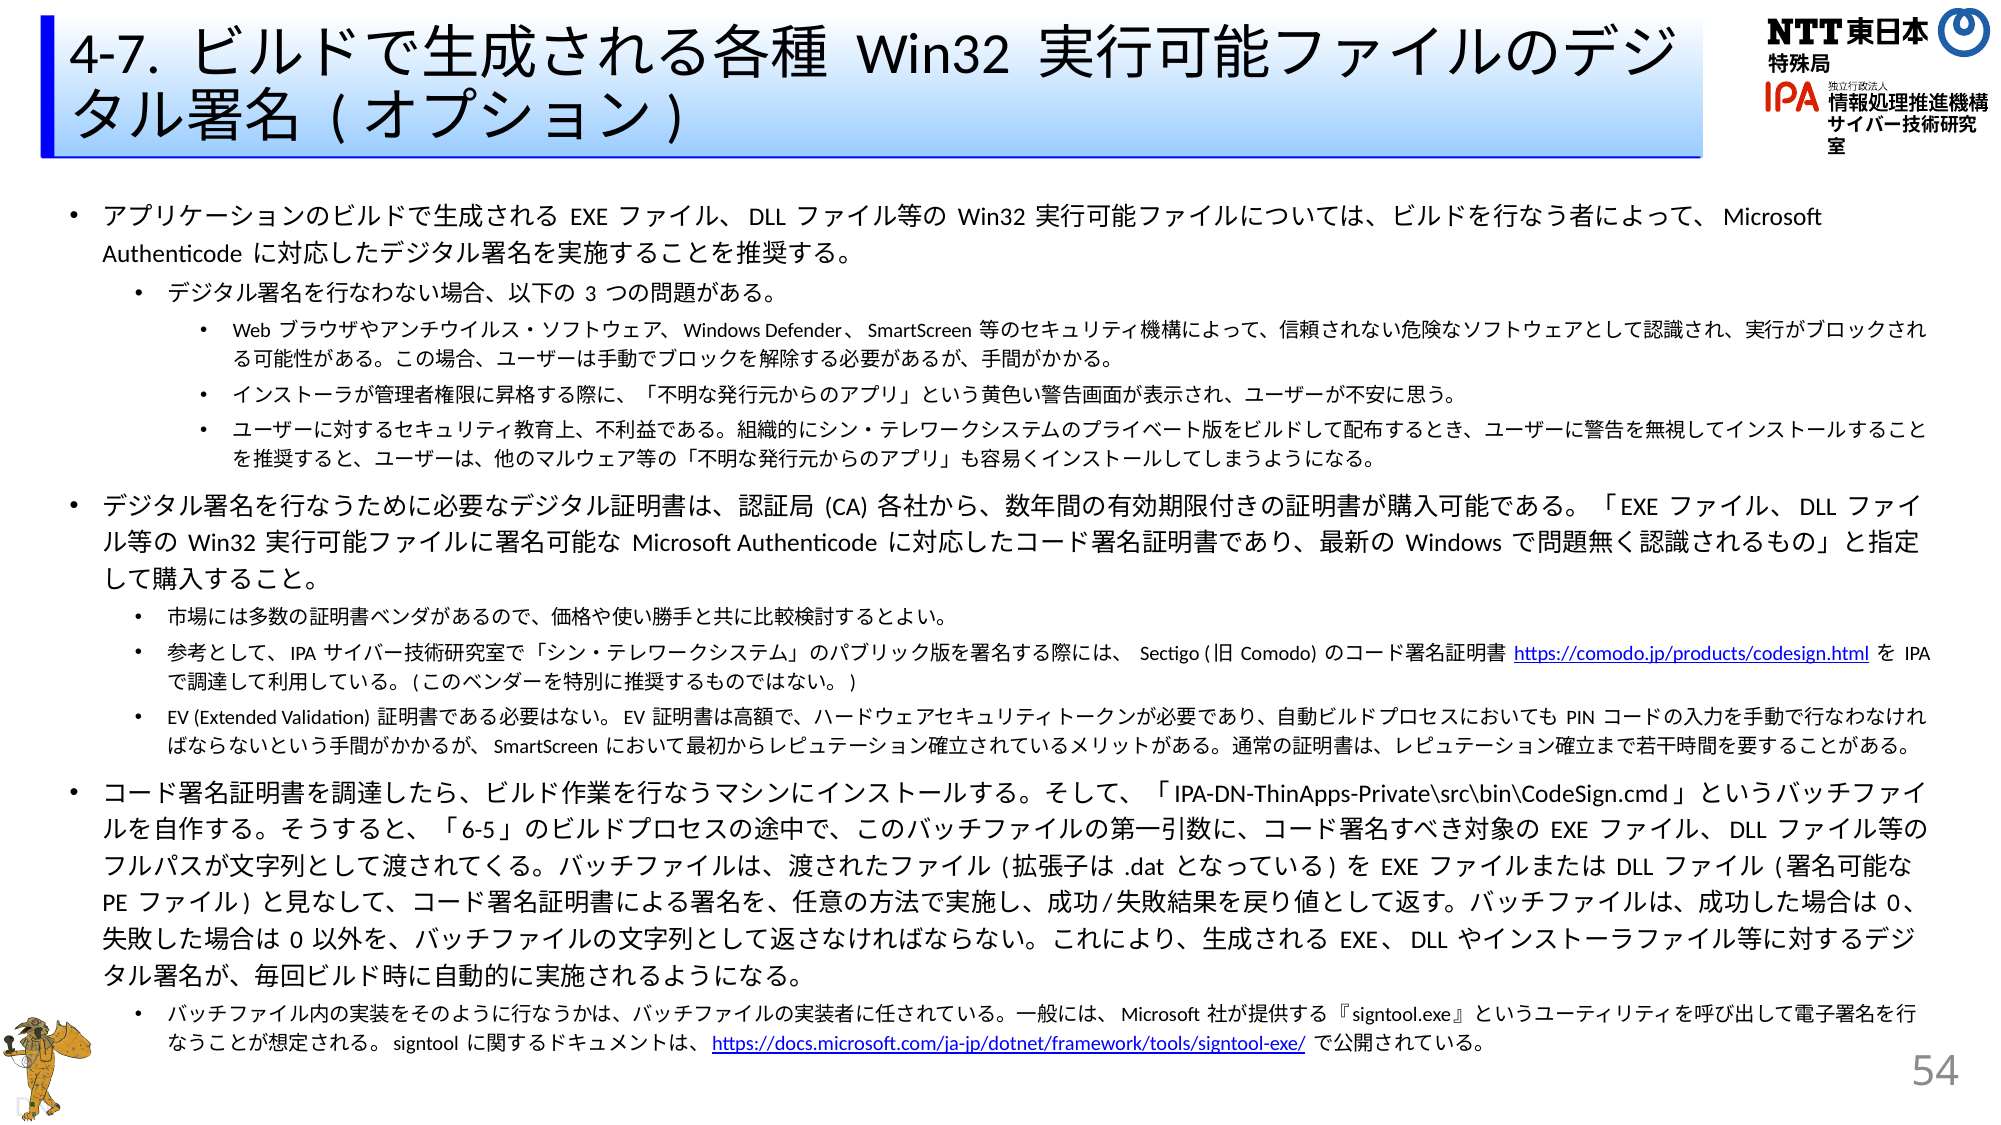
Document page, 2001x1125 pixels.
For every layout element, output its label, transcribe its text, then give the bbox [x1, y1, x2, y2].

list アプリケーションのビルドで生成される EXE ファイル、DLL ファイル等の Win32 実行可能ファイルについては、ビルドを行なう者によって、Microsoft Authenticode に対応したデジタル署名を実施することを推奨する。 デジタル署名を行なわない場合、以下の 3 つの問題がある。 Web ブラウザやアンチウイルス・ソフトウェア、Windows Defender、SmartScreen 等のセキュリティ機構によって、信頼されない危険なソフトウェアとして認識され、実行がブロックされる可能性がある。この場合、ユーザーは手動でブロックを解除する必要があるが、手間がかかる。 インストーラが管理者権限に昇格する際に、「不明な発行元からのアプリ」という黄色い警告画面が表示され、ユーザーが不安に思う。 ユーザーに対するセキュリティ教育上、不利益である。組織的にシン・テレワークシステムのプライベート版をビルドして配布するとき、ユーザーに警告を無視してインストールすることを推奨すると、ユーザーは、他のマルウェア等の「不明な発行元からのアプリ」も容易くインストールしてしまうようになる。 デジタル署名を行なうために必要なデジタル証明書は、認証局 (CA) 各社から、数年間の有効期限付きの証明書が購入可能である。「EXE ファイル、DLL ファイル等の Win32 実行可能ファイルに署名可能な Microsoft Authenticode に対応したコード署名証明書であり、最新の Windows で問題無く認識されるもの」と指定して購入すること。 市場には多数の証明書ベンダがあるので、価格や使い勝手と共に比較検討するとよい。 参考として、IPA サイバー技術研究室で「シン・テレワークシステム」のパブリック版を署名する際には、 Sectigo (旧 Comodo) のコード署名証明書 https://comodo.jp/products/codesign.html を IPA で調達して利用している。(このベンダーを特別に推奨するものではない。) EV (Extended Validation) 証明書である必要はない。EV 証明書は高額で、ハードウェアセキュリティトークンが必要であり、自動ビルドプロセスにおいても PIN コードの入力を手動で行なわなければならないという手間がかかるが、SmartScreen において最初からレピュテーション確立されているメリットがある。通常の証明書は、レピュテーション確立まで若干時間を要することがある。 コード署名証明書を調達したら、ビルド作業を行なうマシンにインストールする。そして、「IPA-DN-ThinApps-Private\src\bin\CodeSign.cmd」というバッチファイルを自作する。そうすると、「6-5」のビルドプロセスの途中で、このバッチファイルの第一引数に、コード署名すべき対象の EXE ファイル、DLL ファイル等のフルパスが文字列として渡されてくる。バッチファイルは、渡されたファイル (拡張子は .dat となっている) を EXE ファイルまたは DLL ファイル (署名可能な PE ファイル) と見なして、コード署名証明書による署名を、任意の方法で実施し、成功/失敗結果を戻り値として返す。バッチファイルは、成功した場合は 0、失敗した場合は 0 以外を、バッチファイルの文字列として返さなければならない。これにより、生成される EXE、DLL やインストーラファイル等に対するデジタル署名が、毎回ビルド時に自動的に実施されるようになる。 バッチファイル内の実装をそのように行なうかは、バッチファイルの実装者に任されている。一般には、Microsoft 社が提供する『signtool.exe』というユーティリティを呼び出して電子署名を行なうことが想定される。signtool に関するドキュメントは、https://docs.microsoft.com/ja-jp/dotnet/framework/tools/signtool-exe/ で公開されている。 [54, 186, 1949, 1103]
title 4-7. ビルドで生成される各種 Win32 実行可能ファイルのデジタル署名 (オプション) [54, 30, 1703, 143]
slide_number 54 [1412, 1042, 1975, 1103]
